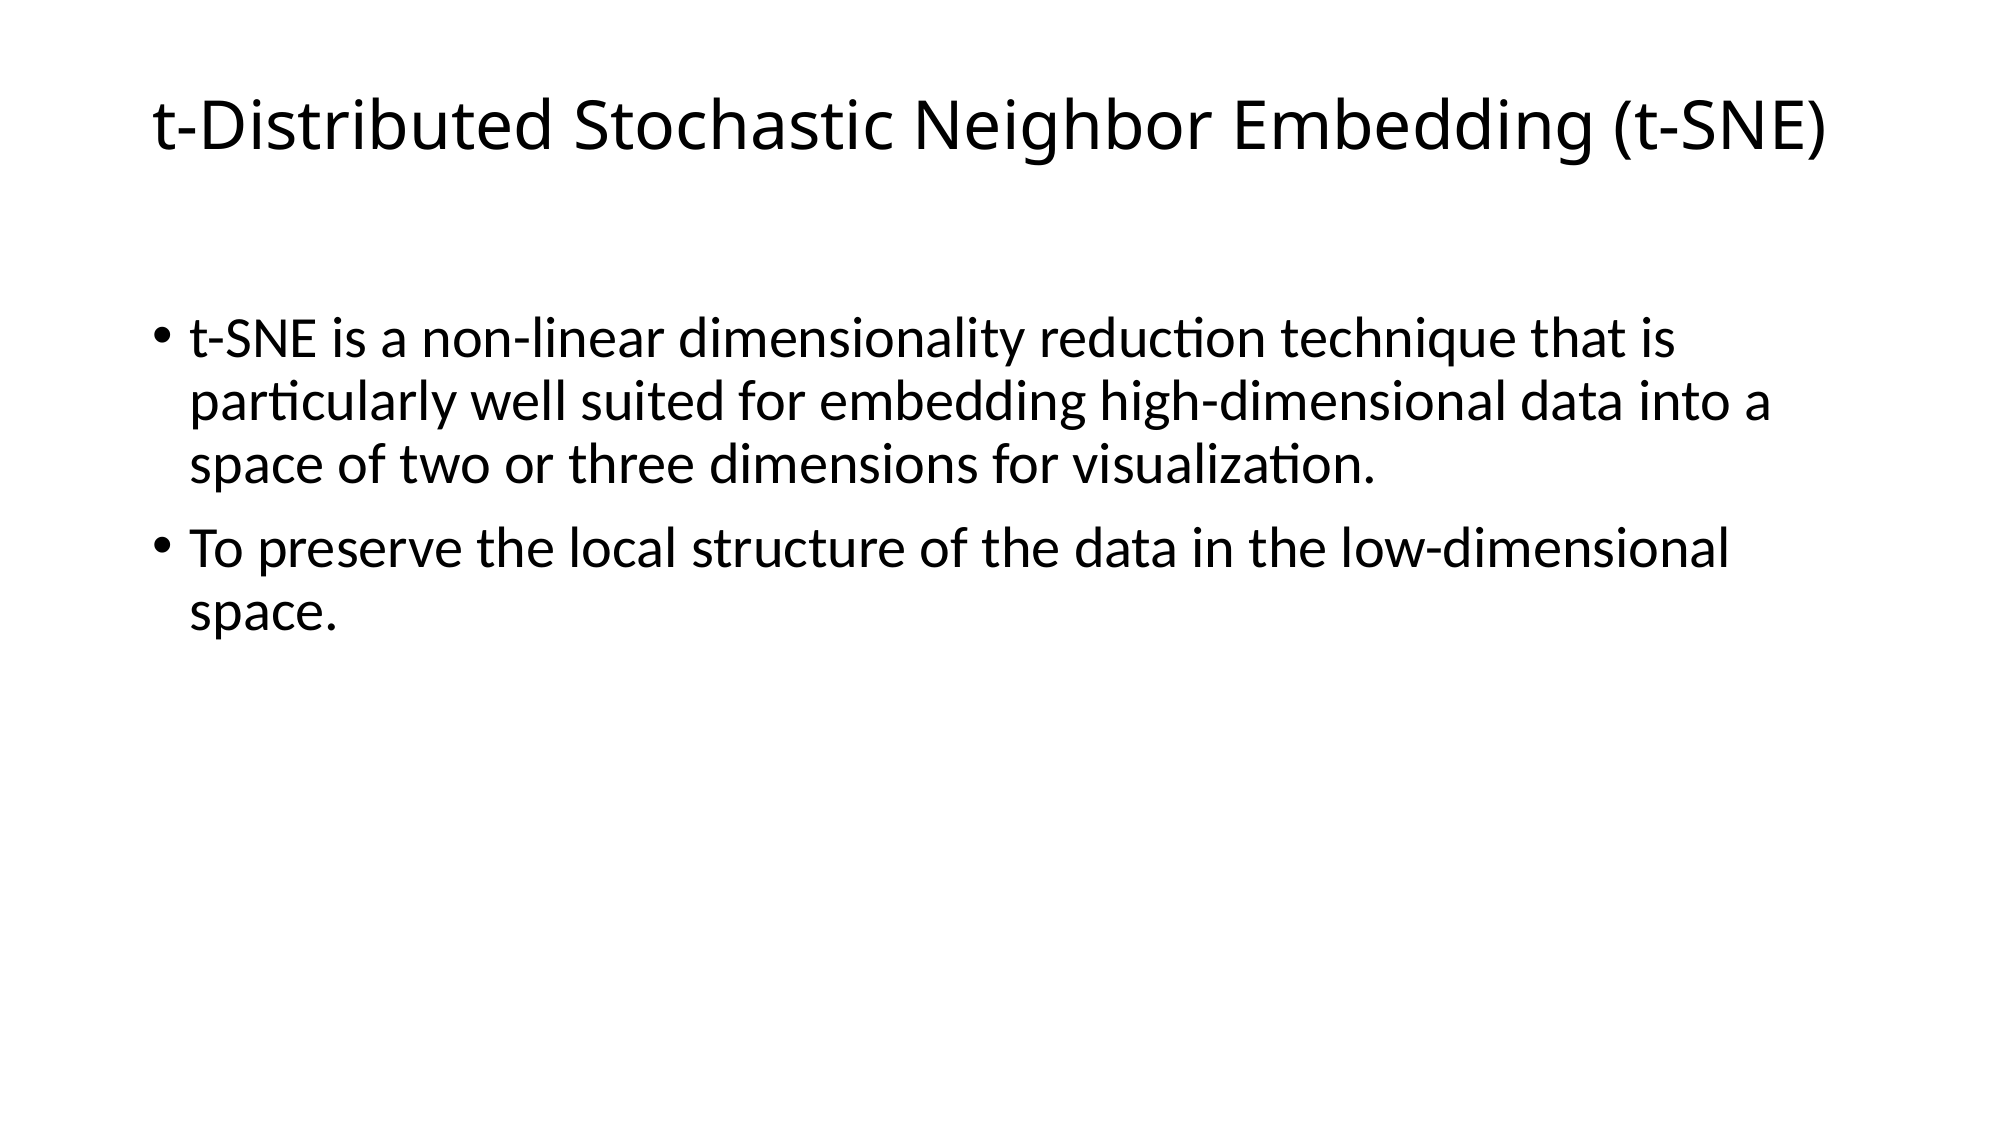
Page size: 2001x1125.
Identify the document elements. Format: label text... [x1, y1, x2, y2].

list t-SNE is a non-linear dimensionality reduction technique that is particularly well suited for embedding high-dimensional data into a space of two or three dimensions for visualization. To preserve the local structure of the data in the low-dimensional space. [137, 299, 1863, 1014]
title t-Distributed Stochastic Neighbor Embedding (t-SNE) [137, 59, 1863, 278]
